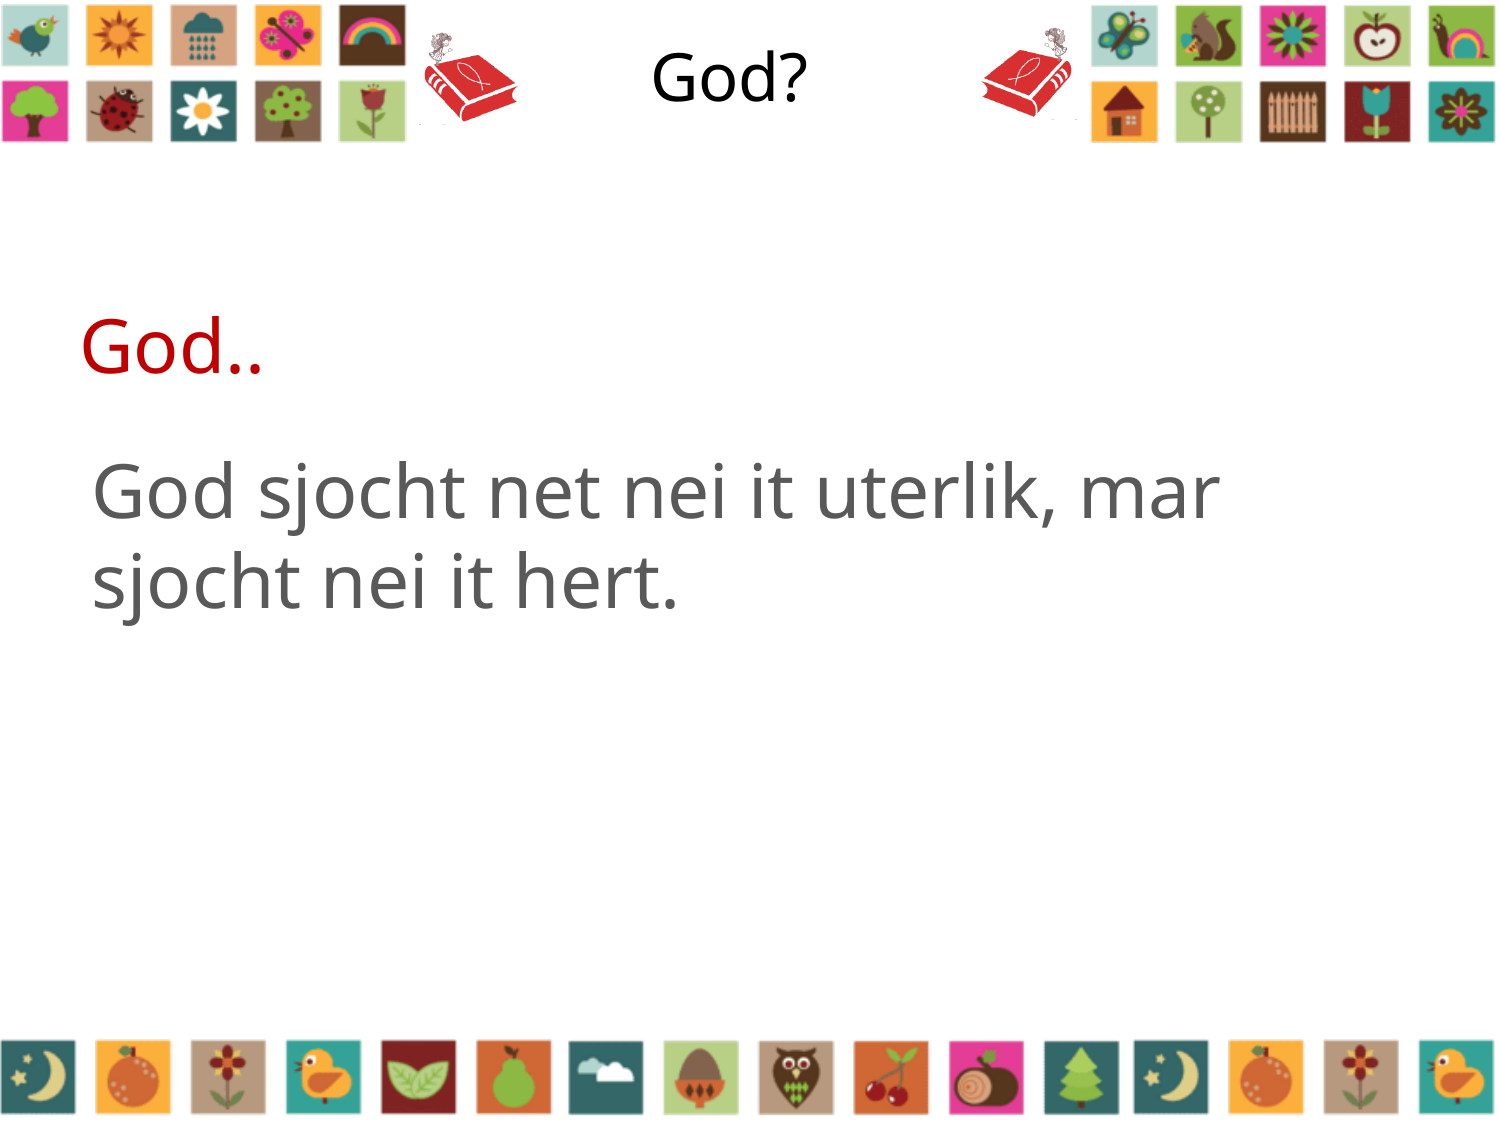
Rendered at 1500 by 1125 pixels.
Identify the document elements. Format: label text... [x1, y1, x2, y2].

picture [950, 3, 1500, 150]
text_box God.. [64, 290, 1412, 396]
picture [0, 3, 550, 150]
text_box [0, 1028, 1500, 1118]
text_box God sjocht net nei it uterlik, mar sjocht nei it hert. [76, 436, 1424, 632]
text_box God? [553, 27, 946, 123]
